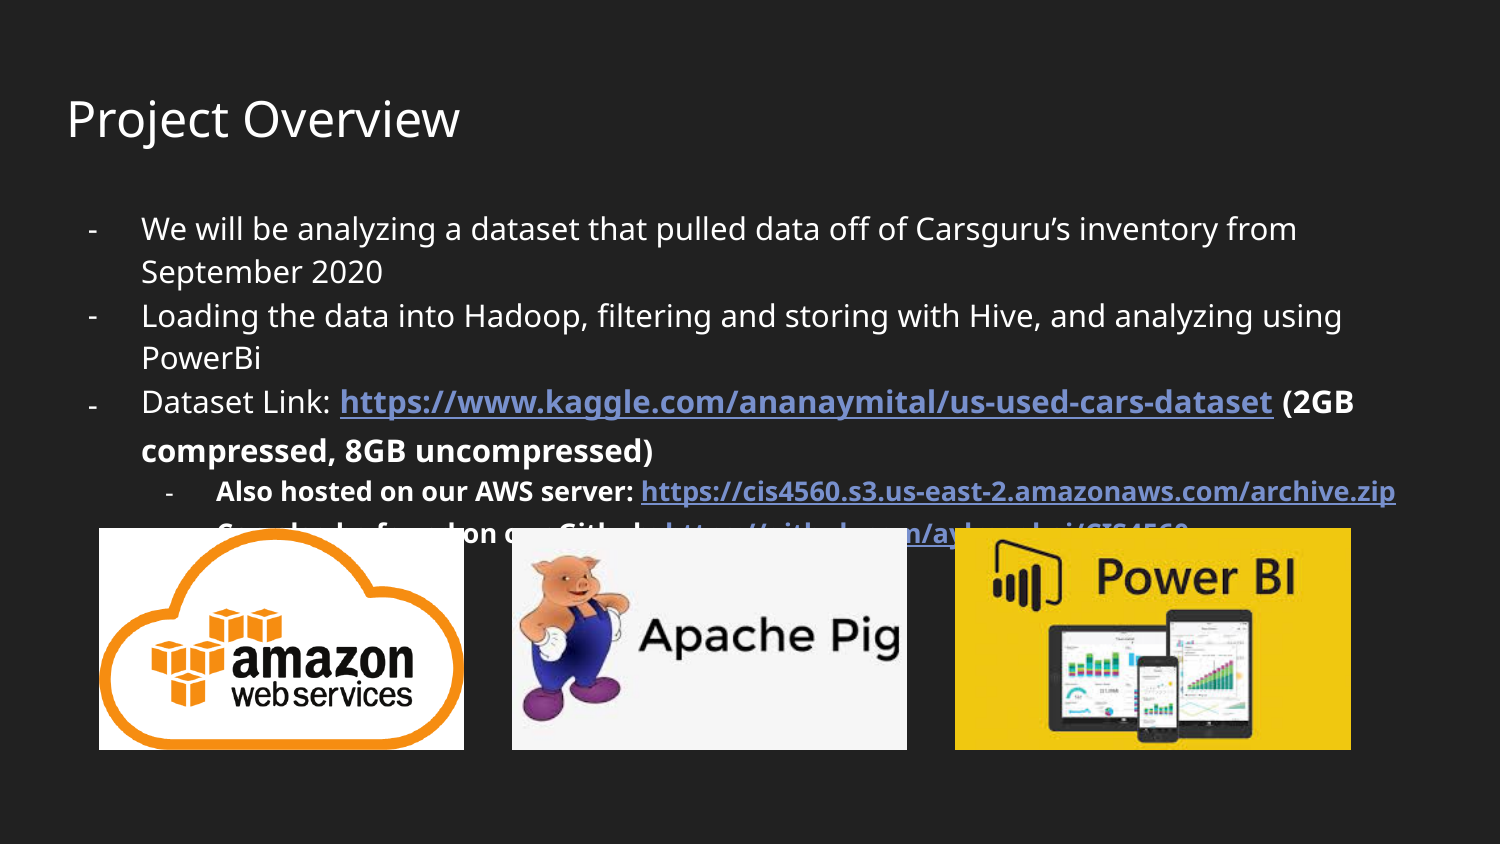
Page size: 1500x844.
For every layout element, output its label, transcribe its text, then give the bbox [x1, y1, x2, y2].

picture [512, 528, 908, 750]
list We will be analyzing a dataset that pulled data off of Carsguru’s inventory from September 2020 Loading the data into Hadoop, filtering and storing with Hive, and analyzing using PowerBi Dataset Link: https://www.kaggle.com/ananaymital/us-used-cars-dataset (2GB compressed, 8GB uncompressed) Also hosted on our AWS server: https://cis4560.s3.us-east-2.amazonaws.com/archive.zip Can also be found on our Github: https://github.com/aylmaokai/CIS4560 [51, 189, 1449, 750]
picture [955, 528, 1351, 750]
title Project Overview [51, 72, 1449, 167]
picture [99, 528, 464, 750]
